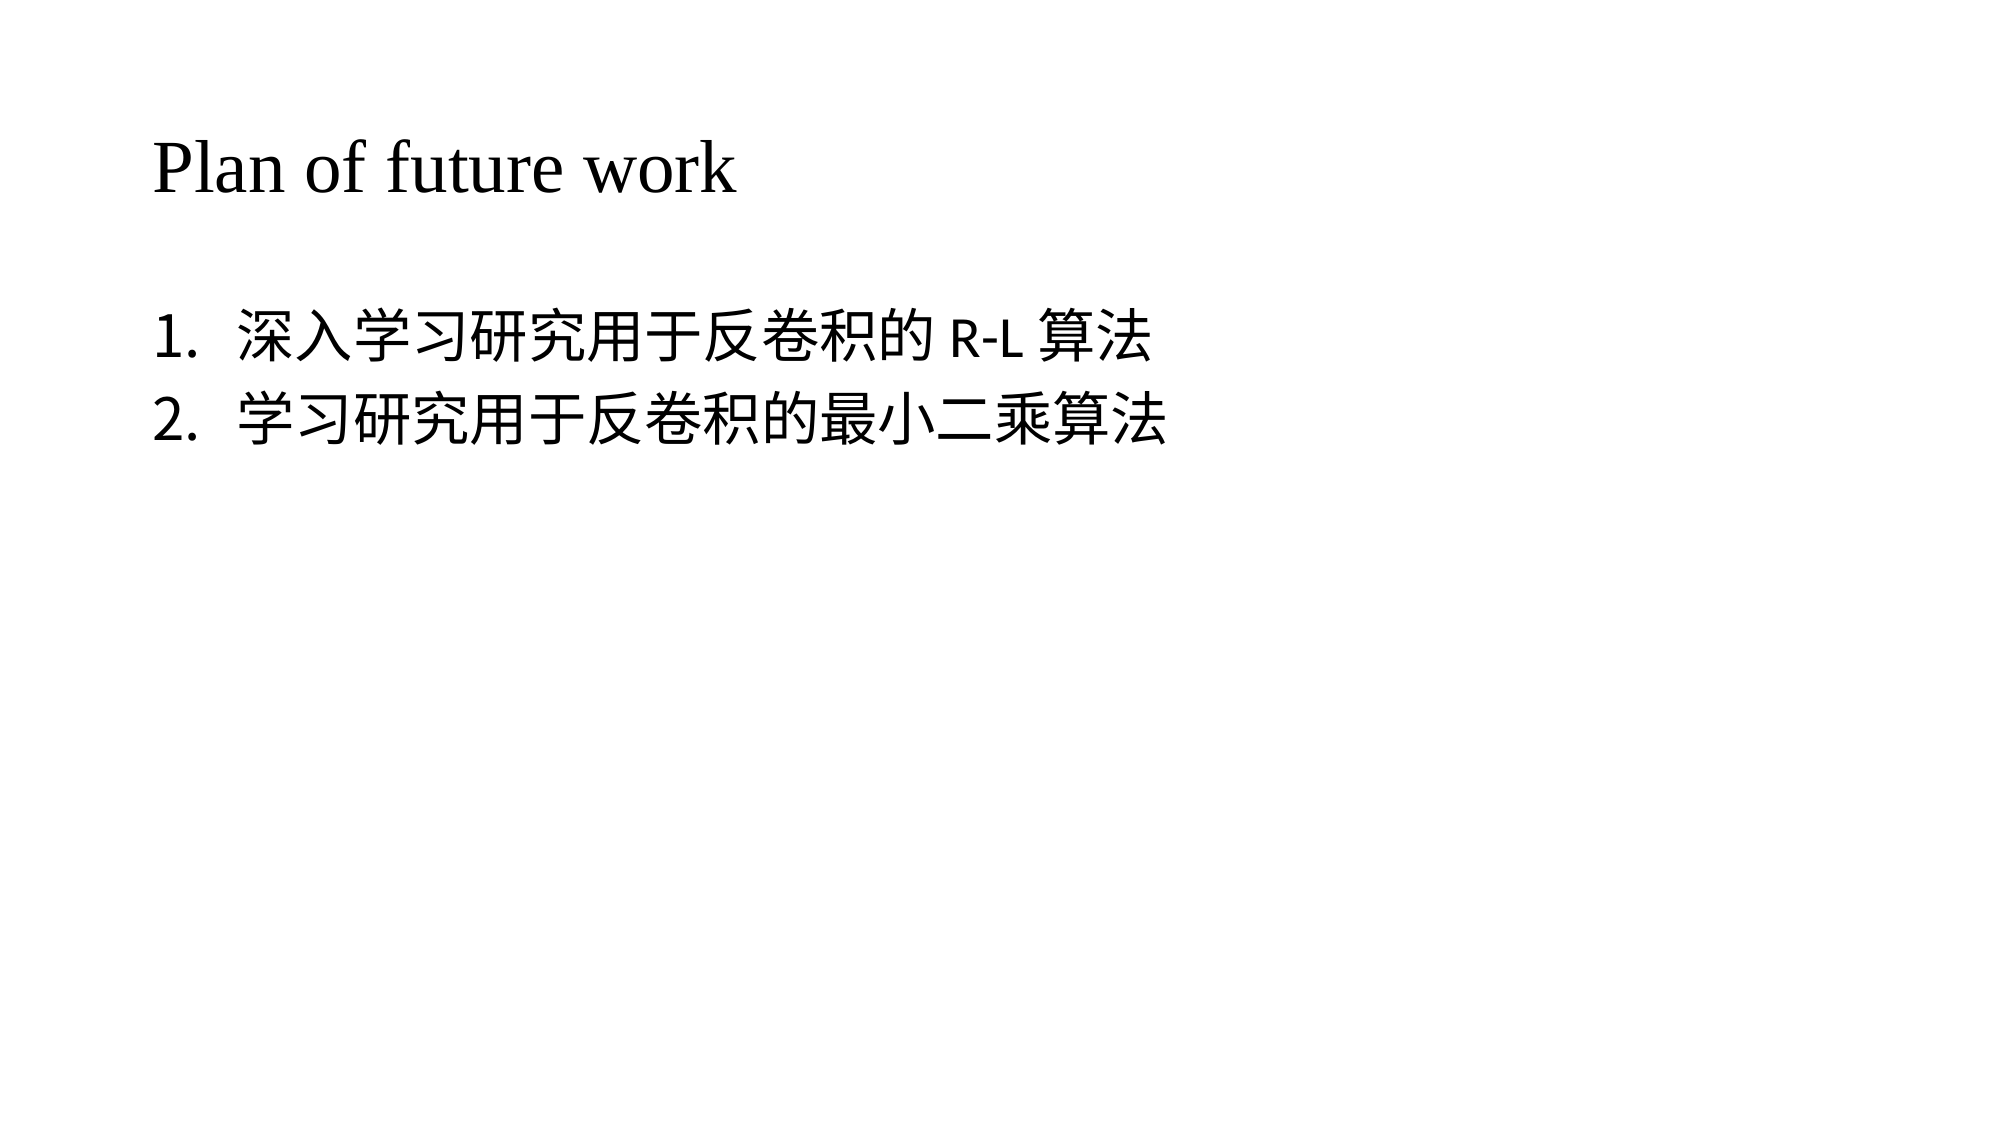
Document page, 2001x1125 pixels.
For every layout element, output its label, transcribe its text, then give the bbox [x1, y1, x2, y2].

title Plan of future work [137, 59, 1863, 278]
list 深入学习研究用于反卷积的R-L算法 学习研究用于反卷积的最小二乘算法 [137, 299, 1863, 1059]
